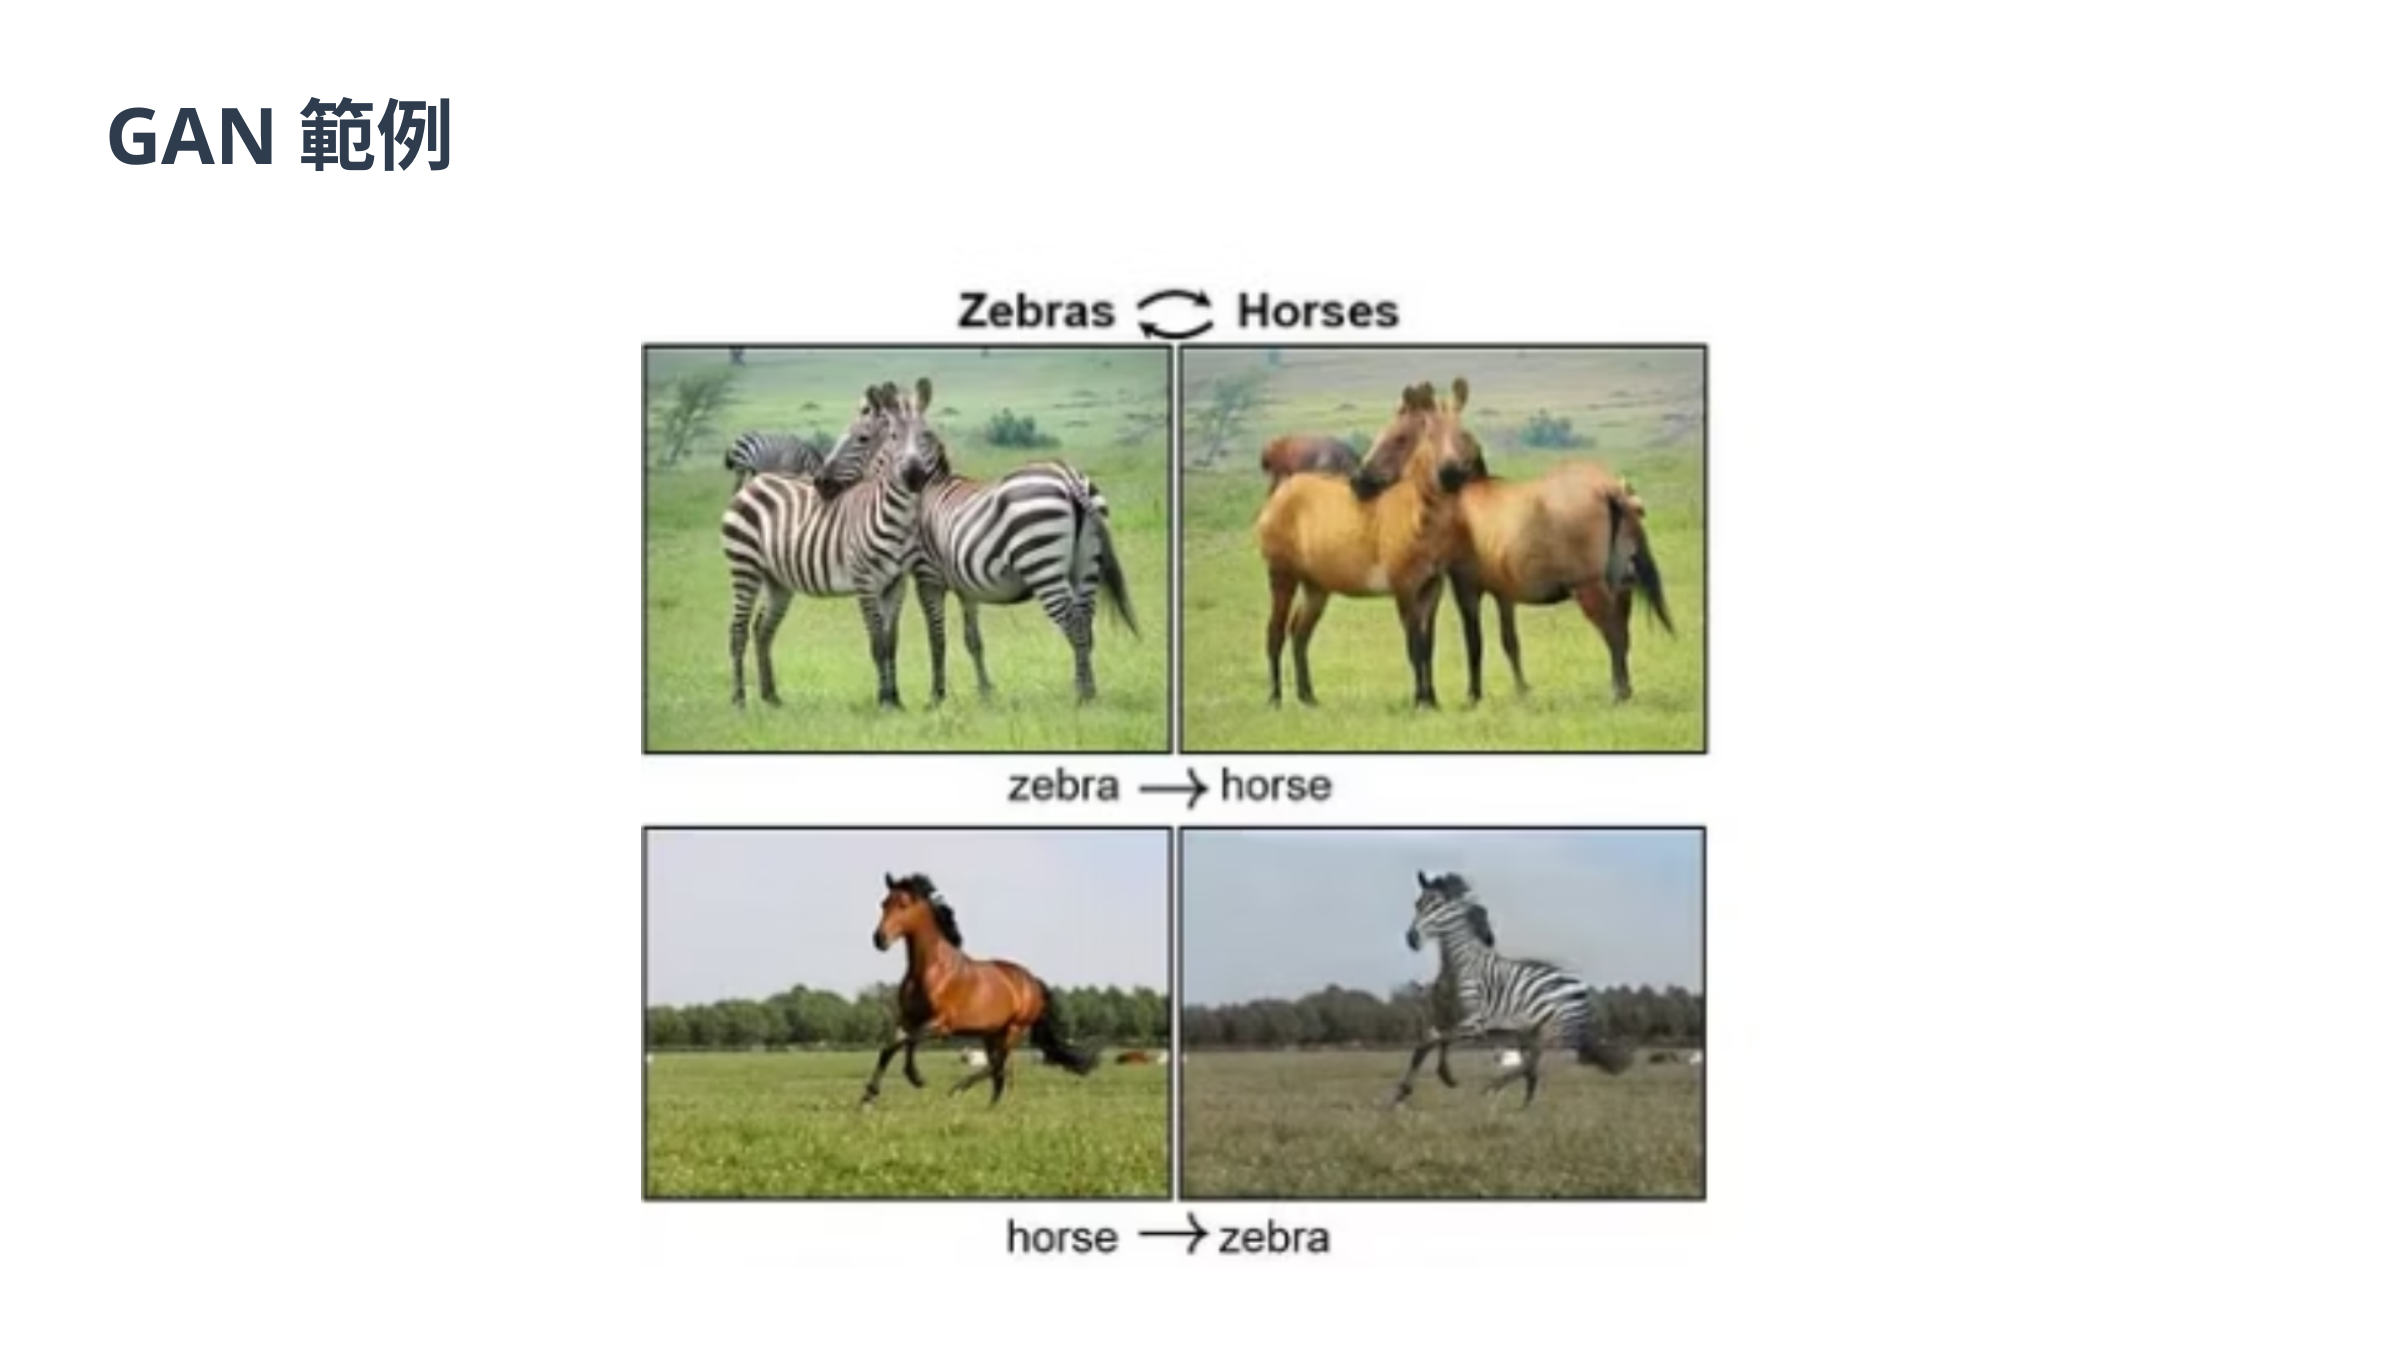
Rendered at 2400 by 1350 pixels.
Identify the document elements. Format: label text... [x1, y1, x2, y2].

text_box GAN範例 [105, 82, 896, 182]
picture [641, 241, 1759, 1268]
